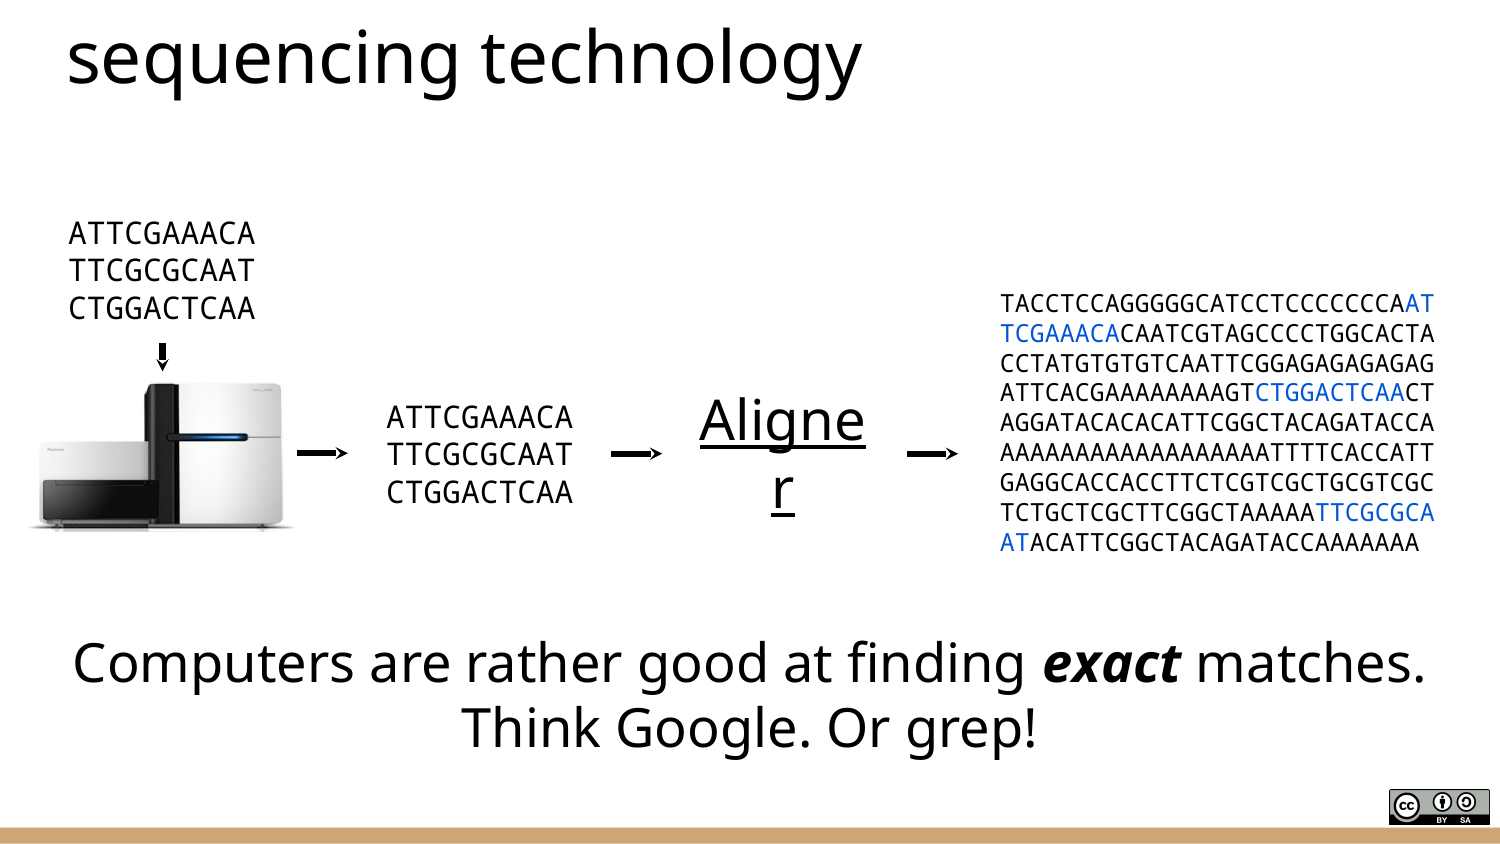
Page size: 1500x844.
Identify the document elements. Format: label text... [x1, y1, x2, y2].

text_box Computers are rather good at finding exact matches. Think Google. Or grep! [11, 636, 1489, 751]
picture [1389, 789, 1490, 825]
title Best case scenario: an error-free sequencing technology [51, 0, 1449, 114]
text_box ATTCGAAACA TTCGCGCAAT CTGGACTCAA [352, 401, 608, 505]
text_box ATTCGAAACA TTCGCGCAAT CTGGACTCAA [34, 217, 290, 321]
text_box Aligner [686, 420, 880, 484]
text_box TACCTCCAGGGGGCATCCTCCCCCCCAATTCGAAACACAATCGTAGCCCCTGGCACTACCTATGTGTGTCAATTCGGAGAGAGAGAGATTCACGAAAAAAAAGTCTGGACTCAACTAGGATACACACATTCGGCTACAGATACCAAAAAAAAAAAAAAAAAAATTTTCACCATTGAGGCACCACCTTCTCGTCGCTGCGTCGCTCTGCTCGCTTCGGCTAAAAATTCGCGCAATACATTCGGCTACAGATACCAAAAAAA [994, 266, 1446, 578]
picture [23, 375, 301, 532]
